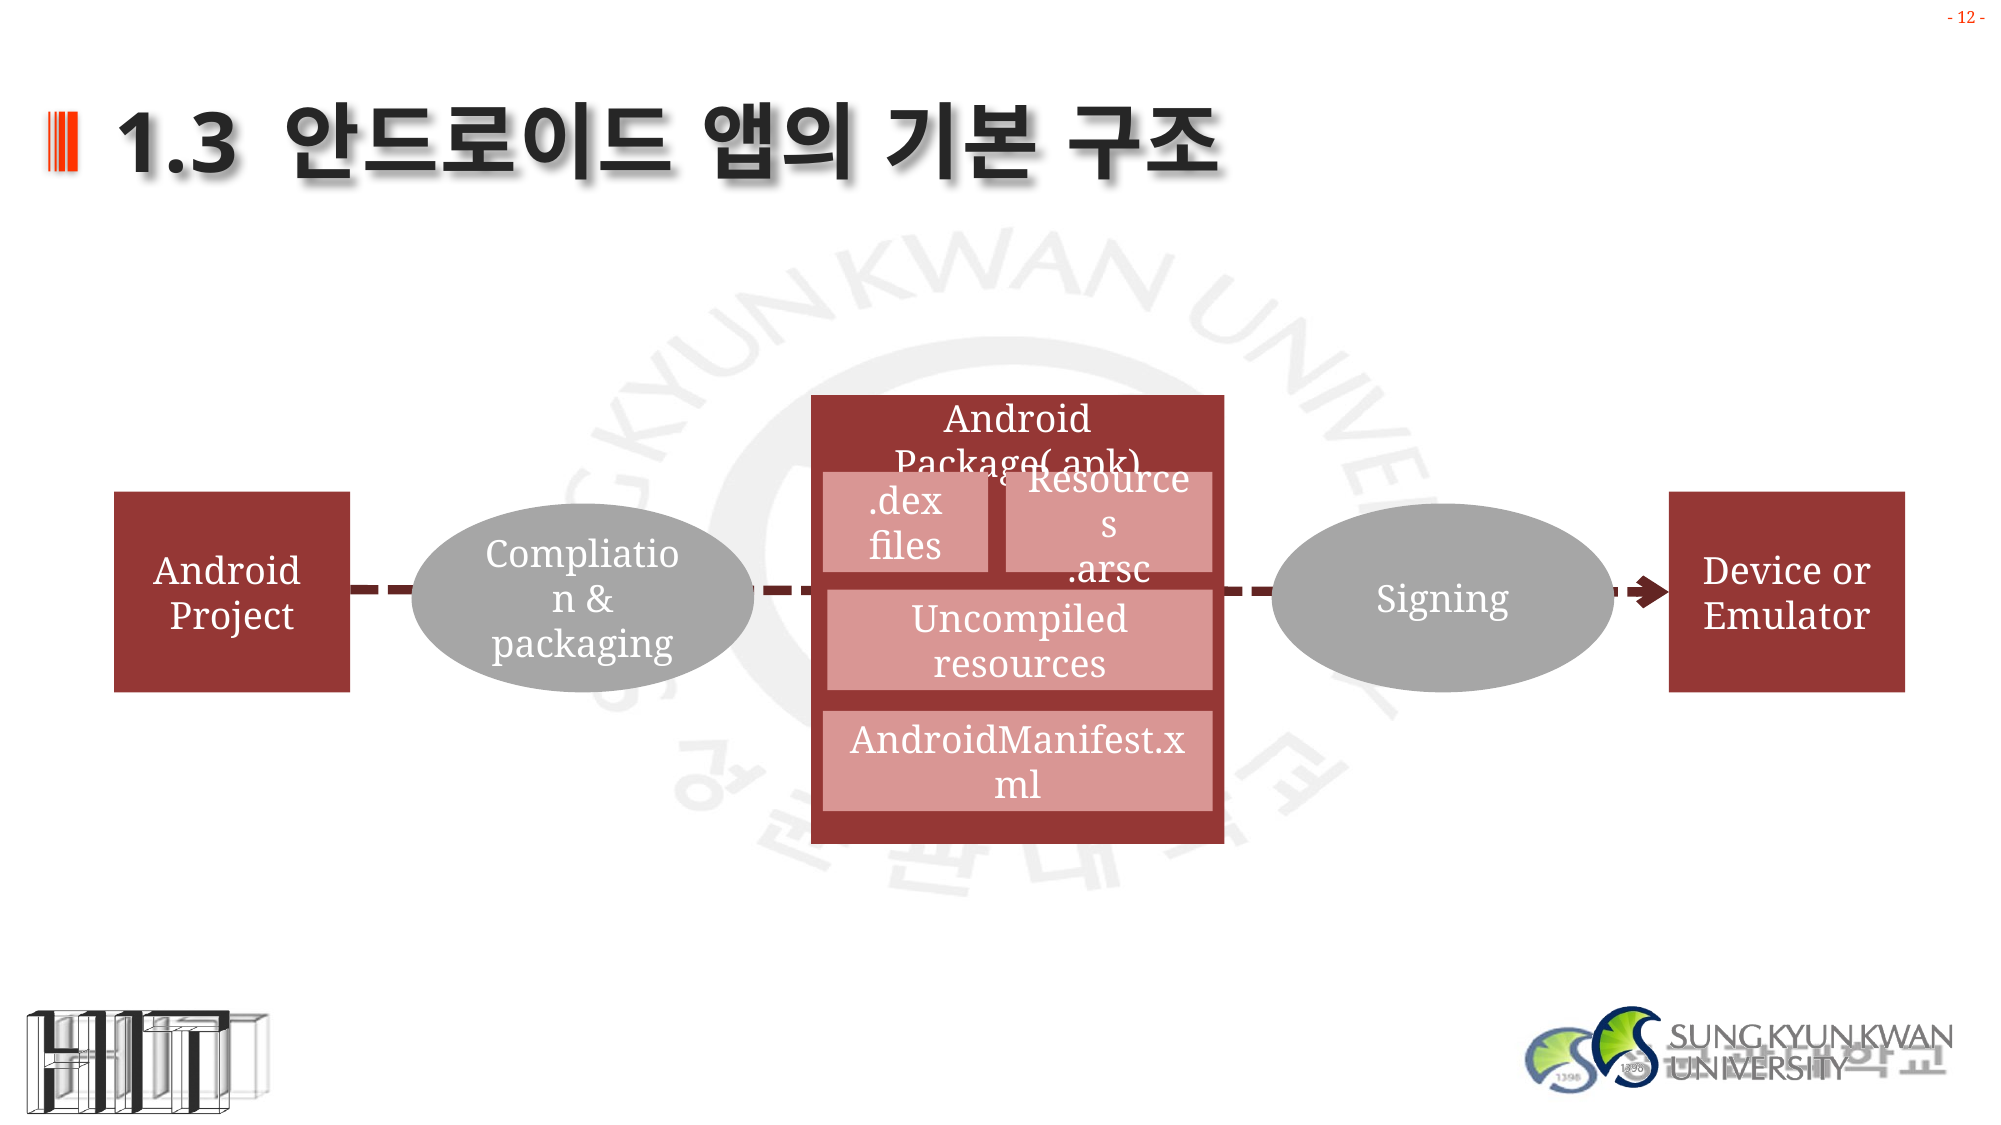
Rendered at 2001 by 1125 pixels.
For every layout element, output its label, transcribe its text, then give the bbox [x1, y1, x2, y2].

title 1.3 안드로이드 앱의 기본 구조 [99, 45, 1900, 233]
text_box Signing [1269, 601, 1617, 695]
text_box Compliation & packaging [409, 601, 757, 695]
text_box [810, 394, 1225, 845]
text_box Compliation & packaging [410, 501, 756, 588]
picture [1555, 976, 1994, 1118]
picture [16, 1002, 237, 1121]
text_box Android Project [112, 489, 352, 694]
text_box Signing [1270, 501, 1616, 588]
text_box Device or Emulator [1667, 489, 1907, 694]
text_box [1229, 589, 1670, 593]
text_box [350, 589, 805, 593]
